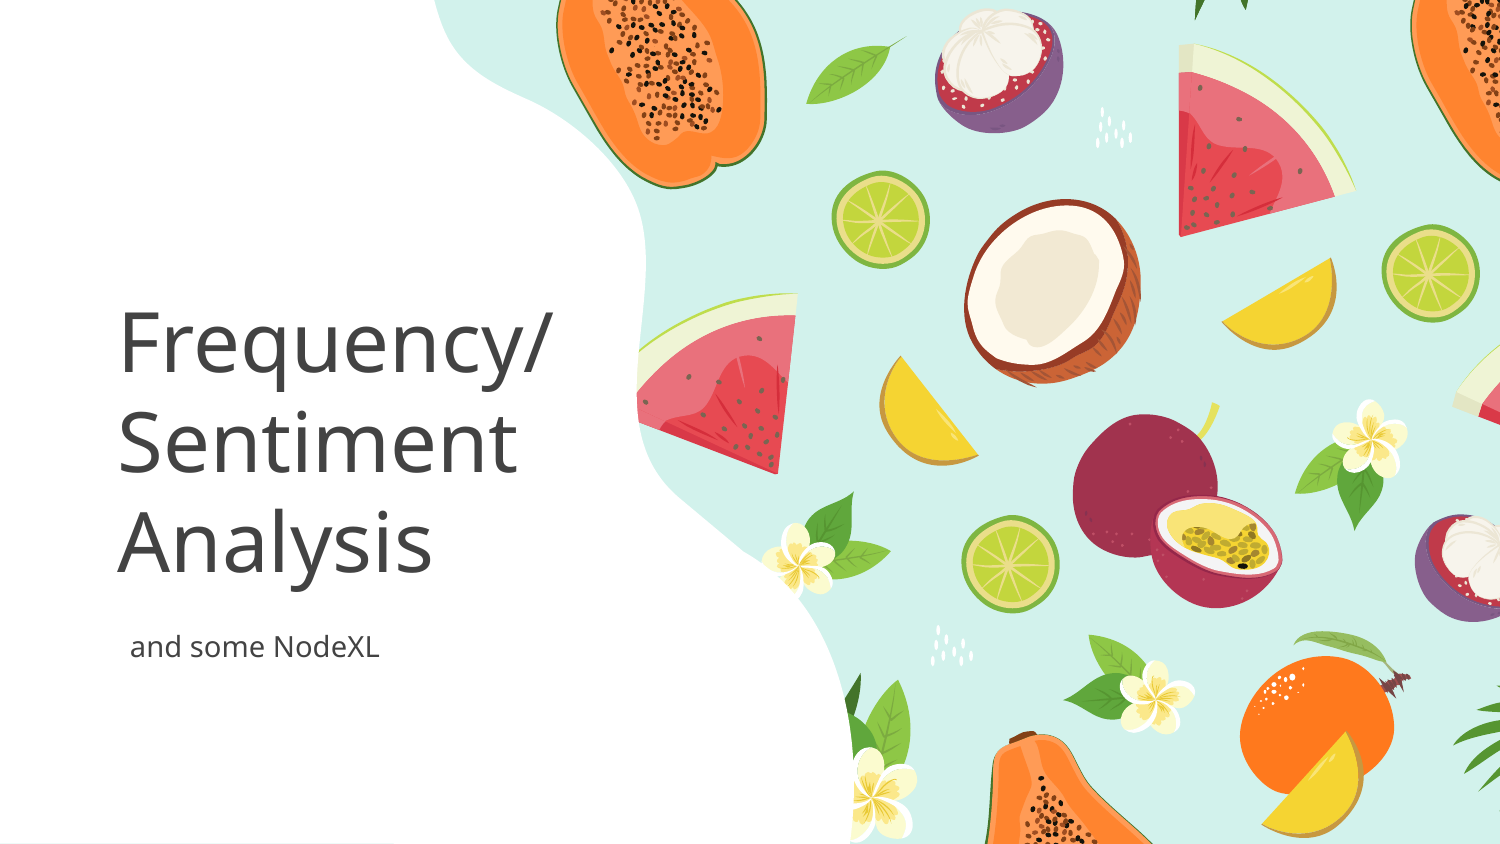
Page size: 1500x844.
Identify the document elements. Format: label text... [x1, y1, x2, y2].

title Frequency/ Sentiment Analysis [102, 376, 735, 502]
list and some NodeXL [115, 613, 504, 710]
